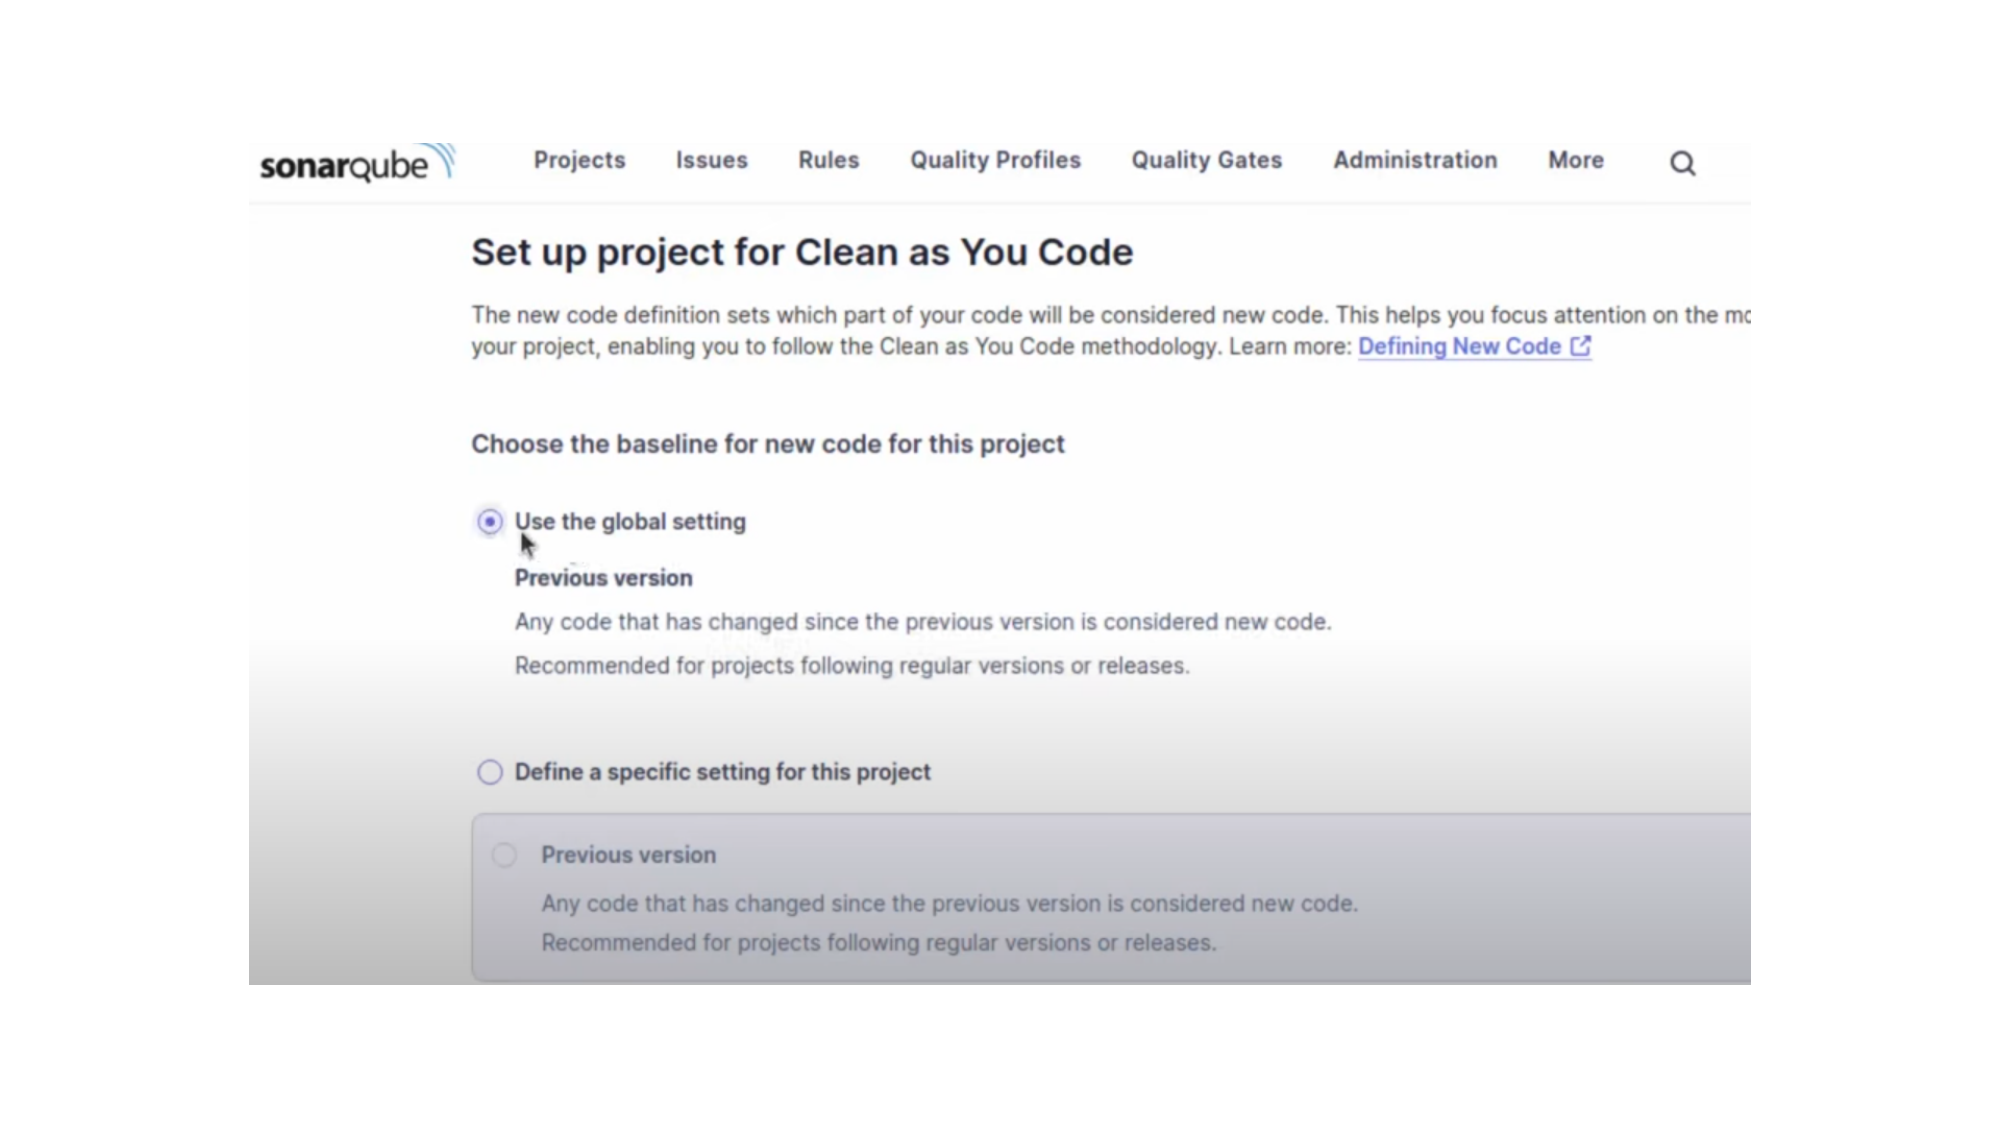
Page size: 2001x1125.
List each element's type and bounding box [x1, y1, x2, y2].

picture [249, 143, 1751, 985]
